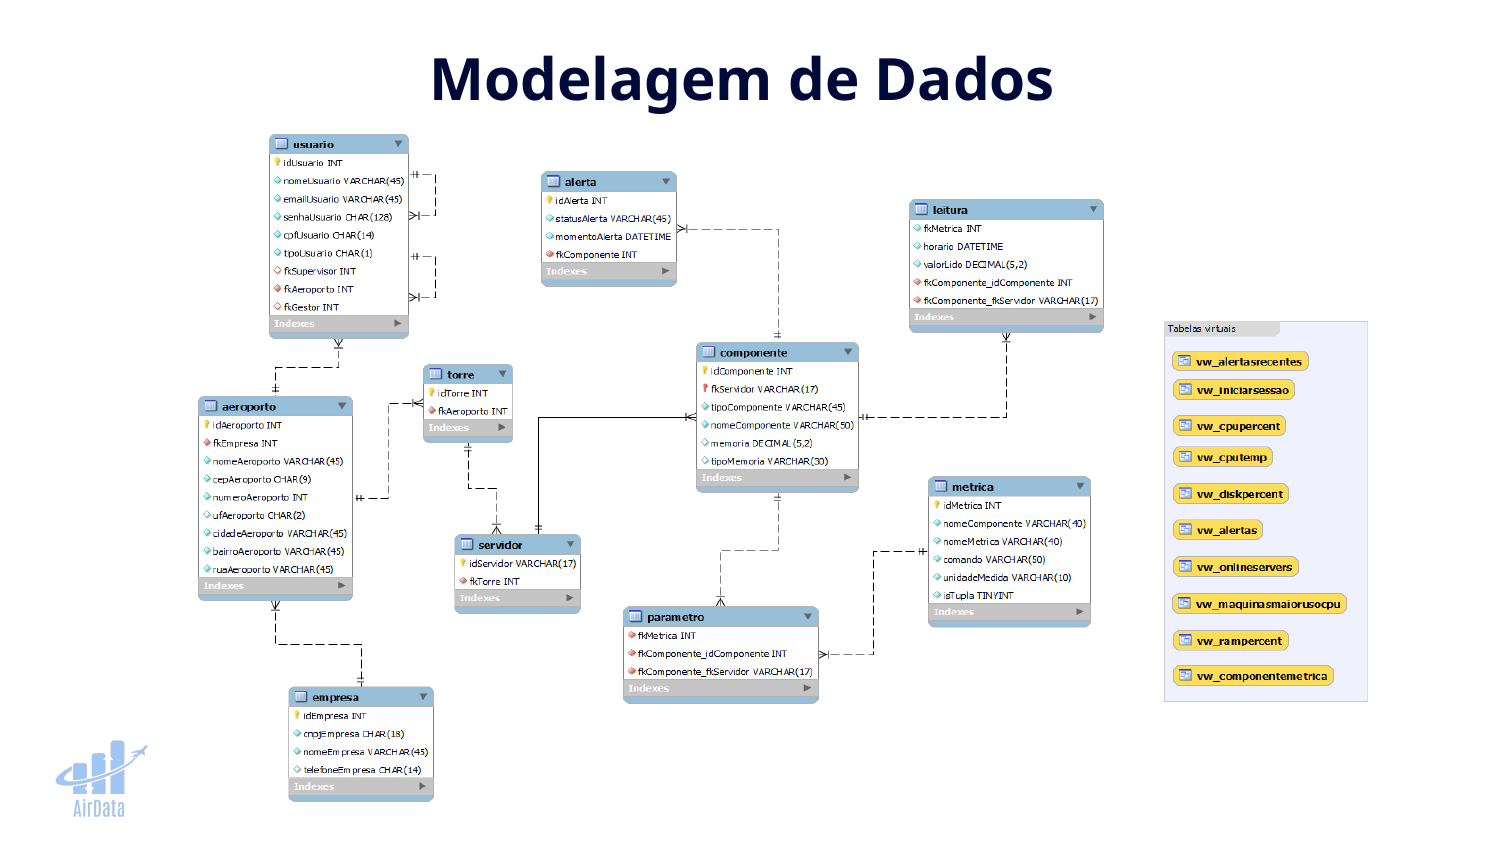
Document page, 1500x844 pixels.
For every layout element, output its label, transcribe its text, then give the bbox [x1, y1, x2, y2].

text_box Modelagem de Dados [366, 0, 1134, 124]
picture [35, 714, 165, 844]
picture [189, 125, 1376, 809]
